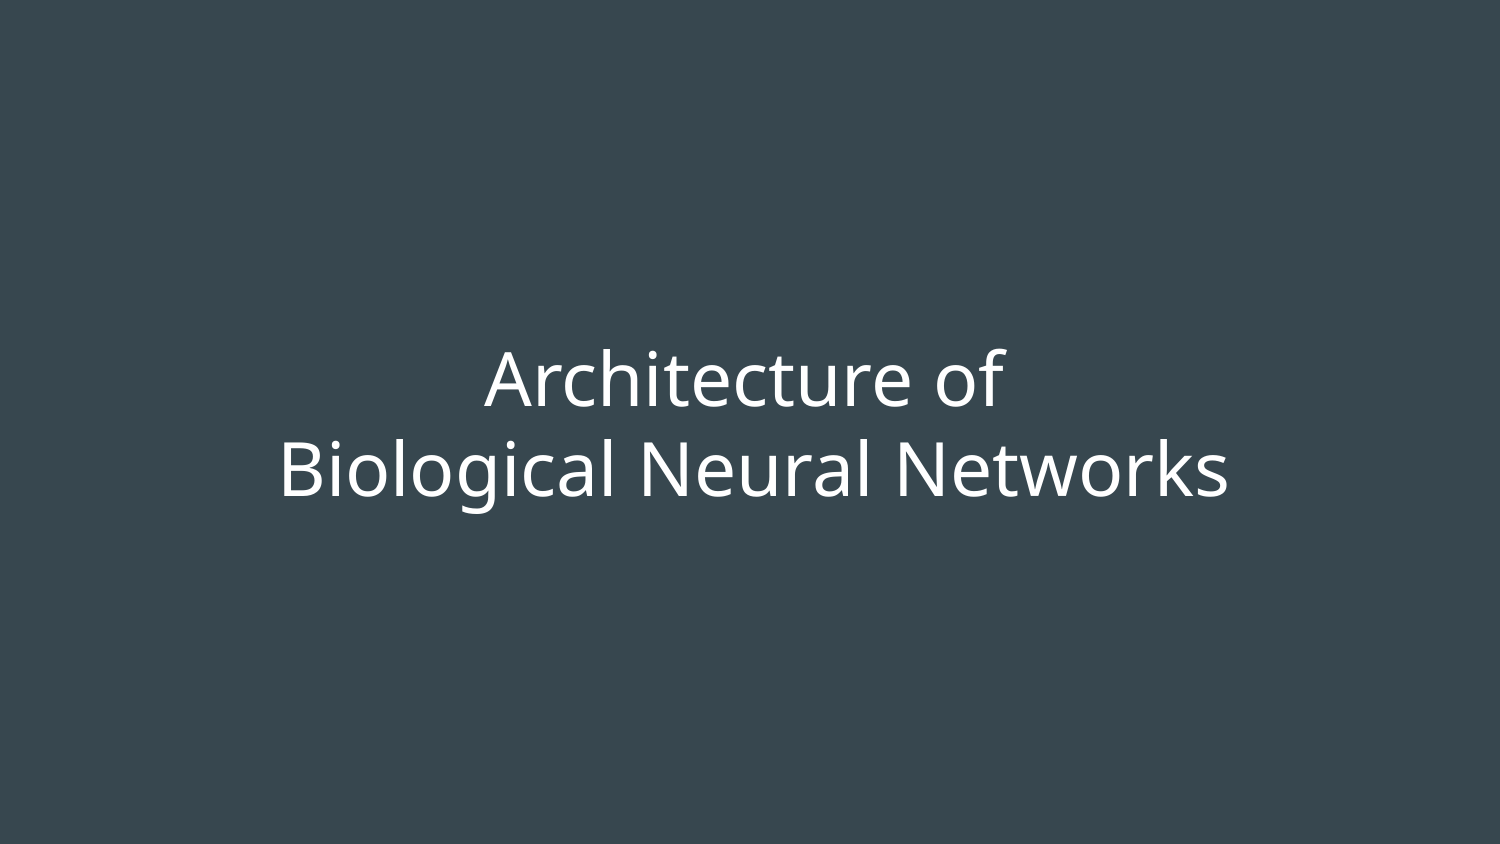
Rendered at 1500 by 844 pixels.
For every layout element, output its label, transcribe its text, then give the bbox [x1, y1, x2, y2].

title Architecture of Biological Neural Networks [110, 351, 1399, 493]
